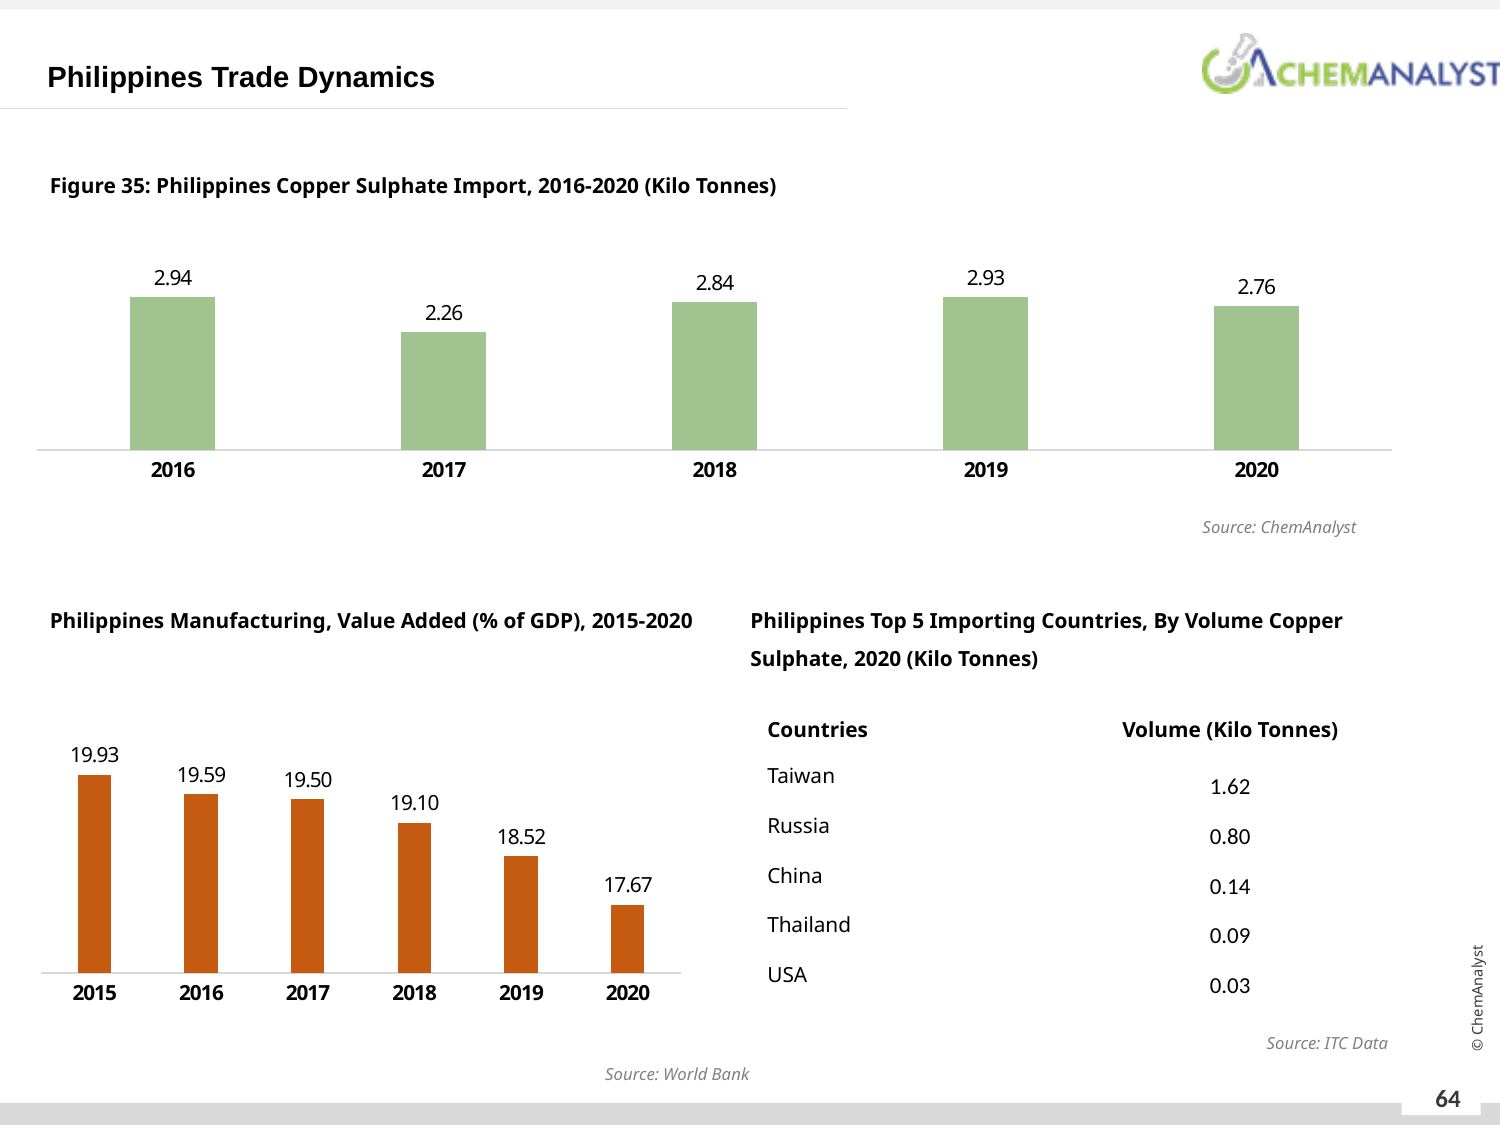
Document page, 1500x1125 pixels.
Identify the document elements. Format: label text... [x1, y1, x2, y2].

table_cell USA [755, 950, 1072, 1000]
text_box Source: World Bank [380, 1056, 765, 1091]
text_box Philippines Trade Dynamics [32, 50, 1496, 101]
table_cell 0.14 [1072, 850, 1388, 900]
table_cell Taiwan [755, 750, 1072, 800]
text_box Figure 35: Philippines Copper Sulphate Import, 2016-2020 (Kilo Tonnes) [35, 152, 1359, 205]
text_box Source: ITC Data [985, 1025, 1403, 1060]
text_box Philippines Manufacturing, Value Added (% of GDP), 2015-2020 [35, 587, 736, 640]
table_cell Thailand [755, 900, 1072, 950]
picture [1202, 33, 1500, 94]
text_box Source: ChemAnalyst [1009, 530, 1372, 544]
text_box Philippines Top 5 Importing Countries, By Volume Copper Sulphate, 2020 (Kilo Tonnes) [735, 588, 1437, 716]
table_cell Russia [755, 800, 1072, 850]
table_header Countries [755, 709, 1072, 750]
table_cell 0.80 [1072, 800, 1388, 850]
chart [40, 689, 682, 1015]
chart [36, 217, 1393, 530]
table_cell 0.03 [1072, 950, 1388, 1000]
table_cell China [755, 850, 1072, 900]
table_cell 1.62 [1072, 750, 1388, 800]
table_header Volume (Kilo Tonnes) [1072, 709, 1388, 750]
table_cell 0.09 [1072, 900, 1388, 950]
